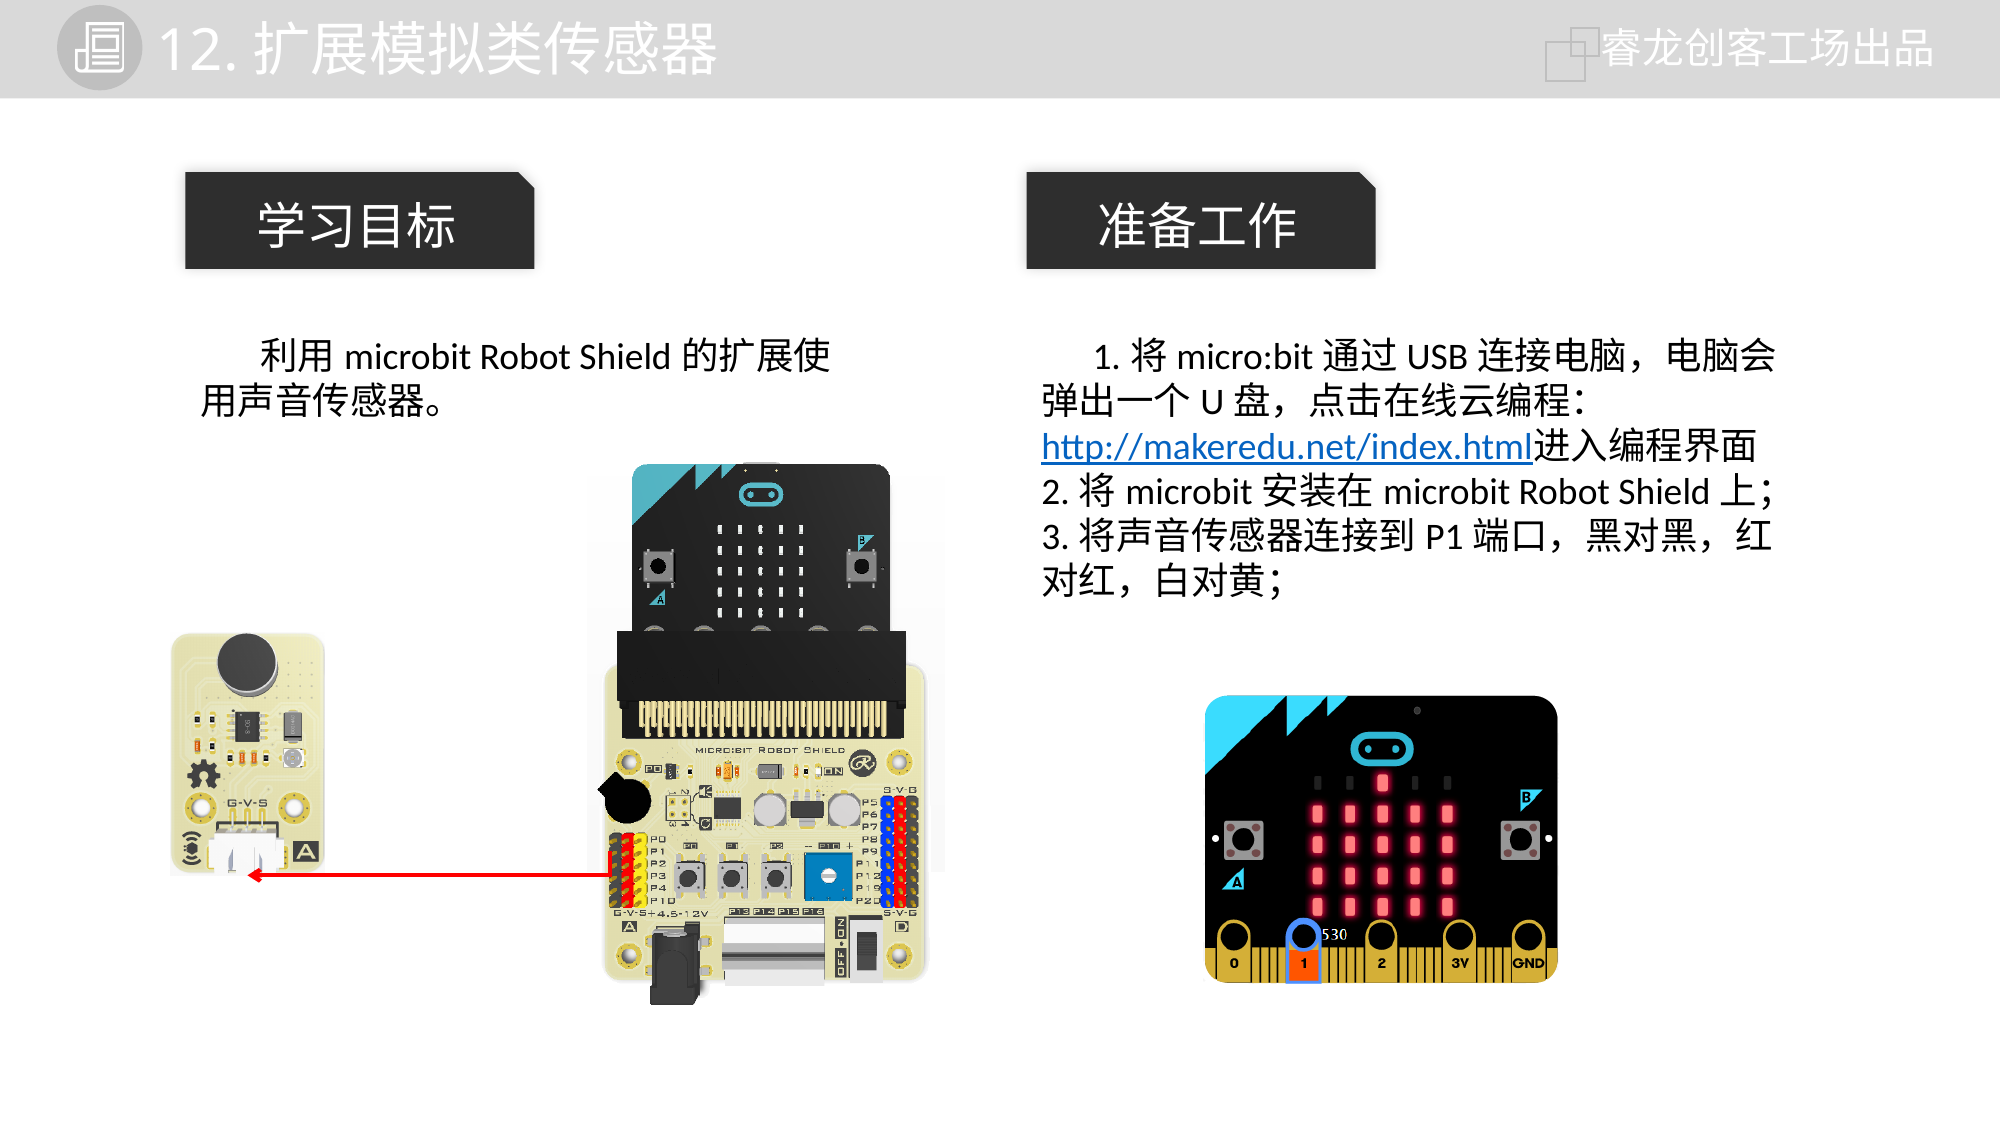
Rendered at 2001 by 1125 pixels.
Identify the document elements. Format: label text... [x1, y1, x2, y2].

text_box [247, 850, 610, 876]
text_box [1546, 28, 1599, 81]
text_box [1026, 172, 1796, 613]
text_box [56, 3, 141, 92]
picture [1203, 694, 1559, 984]
text_box 12.扩展模拟类传感器 [141, 5, 734, 90]
text_box [0, 0, 2000, 99]
text_box 睿龙创客工场出品 [1586, 14, 1950, 80]
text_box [185, 172, 872, 431]
picture [587, 454, 945, 1010]
picture [75, 22, 124, 73]
picture [170, 632, 325, 876]
